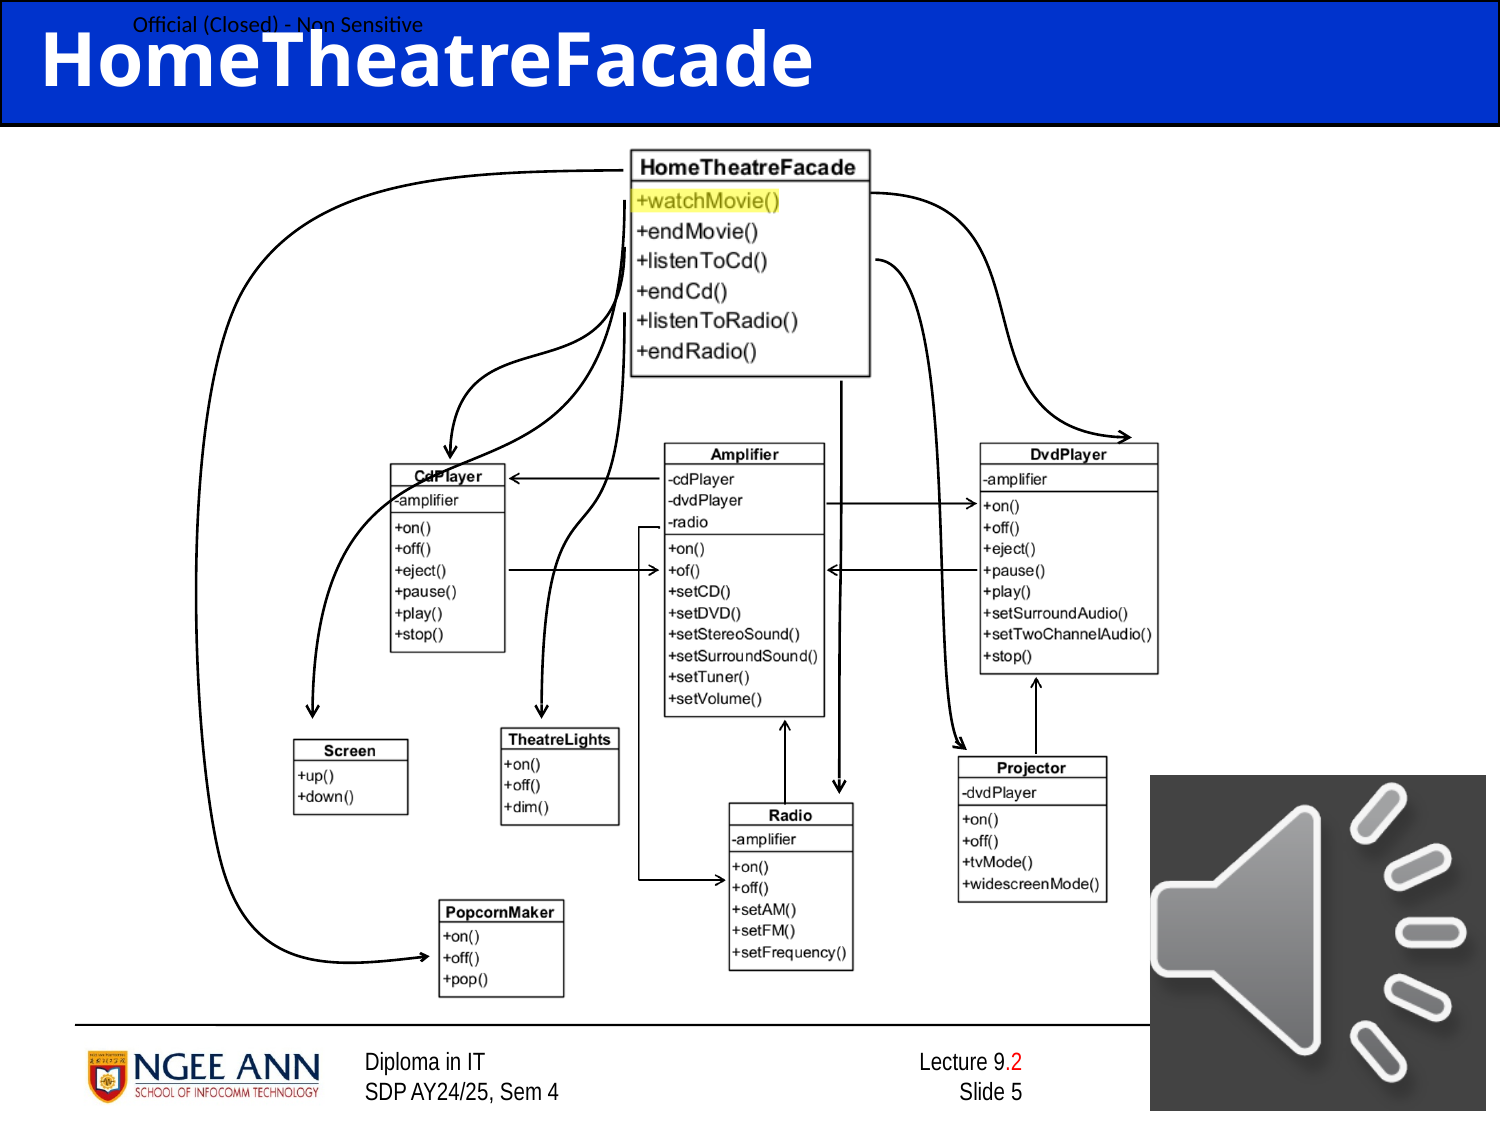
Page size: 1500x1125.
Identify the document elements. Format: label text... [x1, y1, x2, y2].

picture [287, 437, 1487, 1112]
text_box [379, 473, 787, 558]
slide_number Lecture 9.2 Slide 5 [724, 1049, 1038, 1113]
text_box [208, 303, 729, 616]
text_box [875, 259, 968, 751]
text_box [195, 448, 282, 950]
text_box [430, 265, 644, 441]
picture [624, 139, 876, 380]
title HomeTheatreFacade [23, 0, 1500, 115]
picture [729, 437, 875, 586]
picture [62, 1028, 344, 1125]
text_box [870, 192, 1133, 438]
text_box [237, 170, 619, 301]
